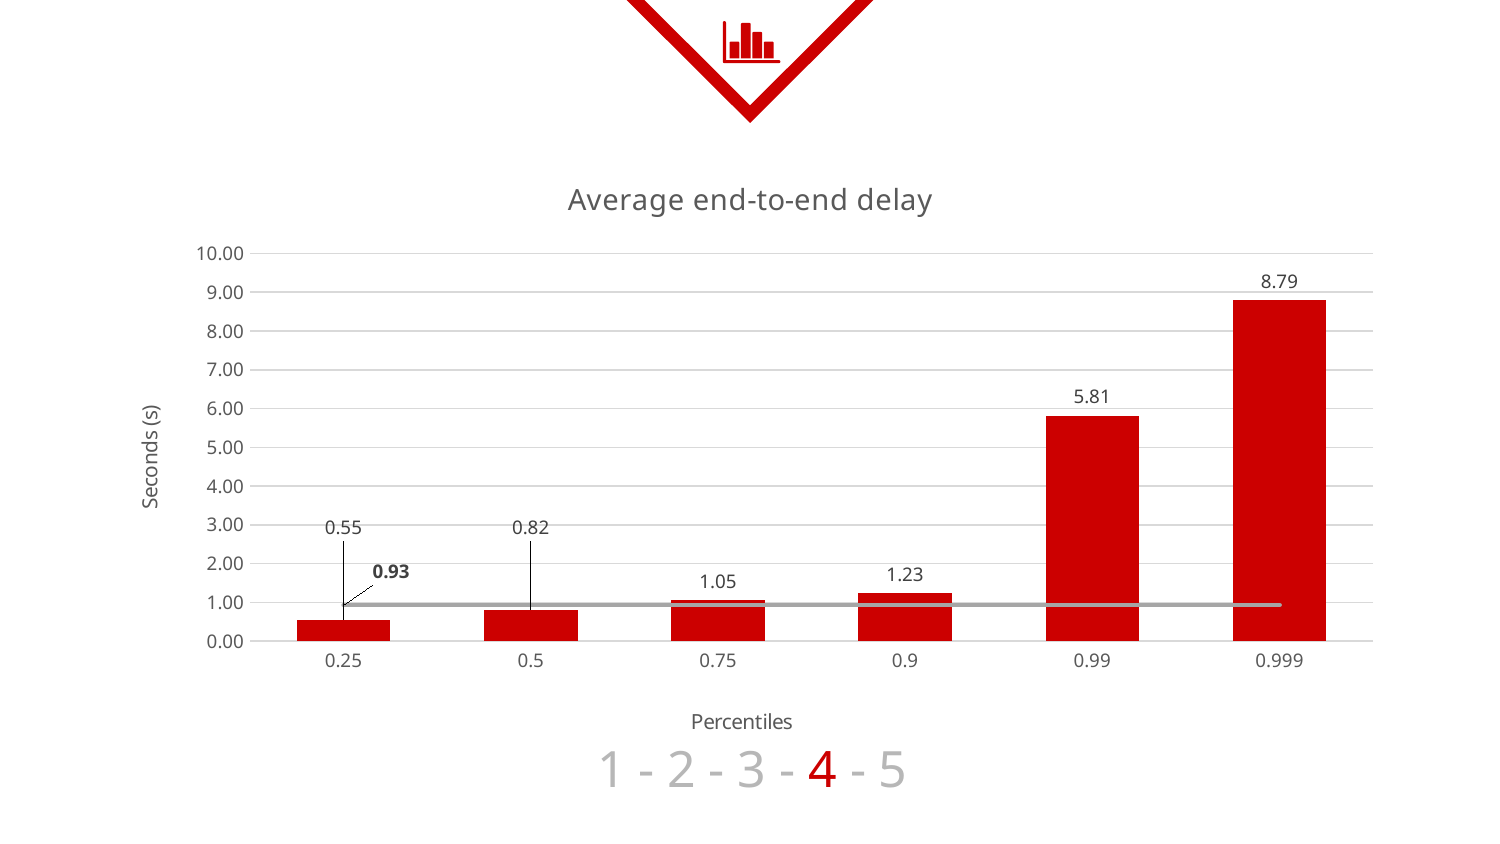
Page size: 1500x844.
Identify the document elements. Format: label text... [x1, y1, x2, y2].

text_box 1 - 2 - 3 - 4 - 5 [351, 760, 1153, 844]
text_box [722, 20, 781, 64]
chart [102, 149, 1400, 752]
